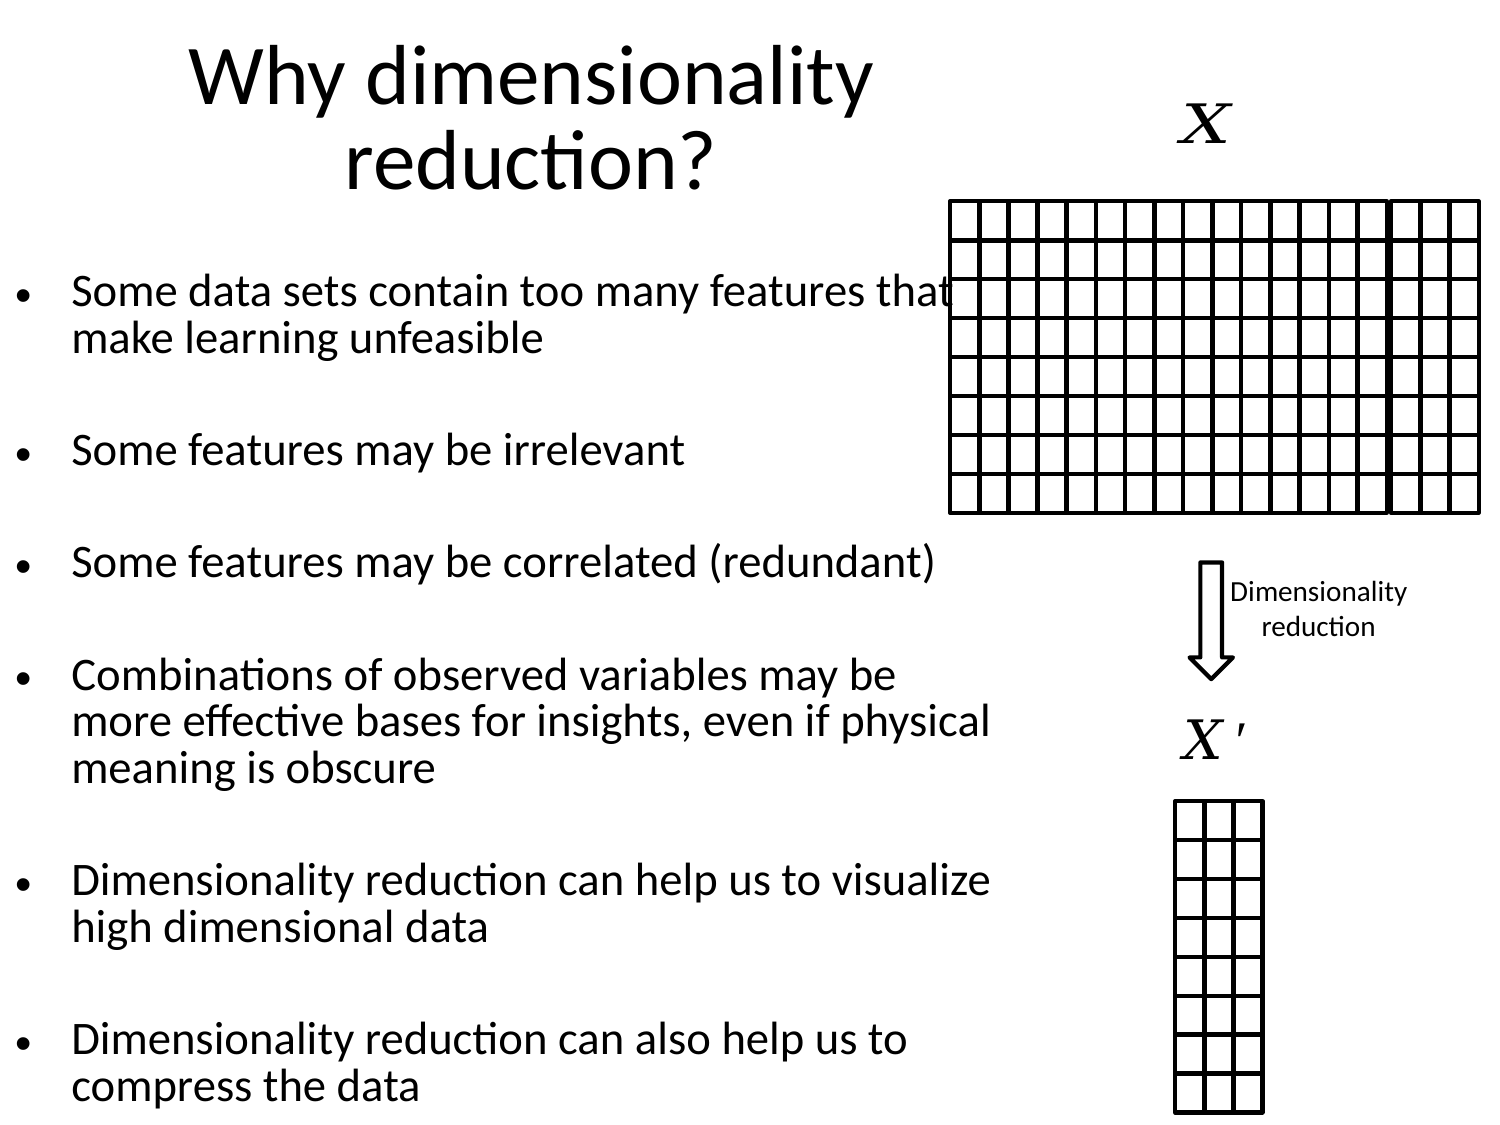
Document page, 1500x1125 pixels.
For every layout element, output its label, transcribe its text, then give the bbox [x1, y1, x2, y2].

text_box [1211, 396, 1241, 436]
title Why dimensionality reduction? [24, 32, 1038, 220]
text_box [950, 318, 979, 357]
text_box [979, 396, 1007, 436]
text_box [1211, 318, 1241, 357]
text_box [1449, 280, 1479, 318]
text_box [1204, 880, 1232, 917]
list Some data sets contain too many features that make learning unfeasible Some features may be irrelevant Some features may be correlated (redundant) Combinations of observed variables may be more effective bases for insights, even if physical meaning is obscure Dimensionality reduction can help us to visualize high dimensional data Dimensionality reduction can also help us to compress the data [0, 264, 1009, 1125]
text_box [1328, 436, 1357, 473]
text_box [1390, 357, 1420, 396]
text_box [1096, 318, 1125, 357]
text_box [1211, 357, 1241, 396]
text_box [1125, 201, 1153, 240]
text_box [1066, 318, 1096, 357]
text_box [1449, 318, 1479, 357]
text_box [1204, 1035, 1232, 1073]
text_box [1232, 957, 1263, 995]
text_box [1096, 280, 1125, 318]
text_box [1007, 436, 1037, 473]
text_box [1449, 436, 1479, 473]
text_box [1211, 473, 1241, 513]
text_box [1241, 201, 1270, 240]
text_box [1066, 436, 1096, 473]
text_box [1007, 357, 1037, 396]
text_box [1096, 357, 1125, 396]
text_box [1328, 240, 1357, 280]
text_box [1153, 280, 1183, 318]
text_box [1204, 801, 1232, 840]
text_box [1007, 201, 1037, 240]
text_box [1357, 357, 1387, 396]
text_box [1357, 318, 1387, 357]
text_box [950, 396, 979, 436]
text_box [1007, 280, 1037, 318]
text_box [1328, 396, 1357, 436]
text_box [1299, 240, 1328, 280]
text_box [1232, 917, 1263, 957]
text_box [1449, 396, 1479, 436]
text_box [1066, 201, 1096, 240]
text_box [1153, 201, 1183, 240]
text_box [1183, 318, 1211, 357]
text_box [1066, 357, 1096, 396]
text_box [1211, 201, 1241, 240]
text_box [1066, 280, 1096, 318]
text_box [1037, 396, 1066, 436]
text_box [1183, 436, 1211, 473]
text_box [950, 473, 979, 513]
text_box [1096, 473, 1125, 513]
text_box [1390, 318, 1420, 357]
text_box [1328, 280, 1357, 318]
text_box [1328, 201, 1357, 240]
text_box [1037, 357, 1066, 396]
text_box [1204, 995, 1232, 1035]
text_box [1299, 280, 1328, 318]
text_box [950, 201, 979, 240]
text_box [1420, 318, 1449, 357]
text_box [1175, 1035, 1204, 1073]
text_box [1096, 436, 1125, 473]
text_box [950, 240, 979, 280]
text_box [1153, 473, 1183, 513]
text_box [1420, 473, 1449, 513]
text_box [1232, 995, 1263, 1035]
text_box [1270, 240, 1299, 280]
text_box [1037, 201, 1066, 240]
text_box [1183, 201, 1211, 240]
text_box [1125, 473, 1153, 513]
text_box [1420, 396, 1449, 436]
text_box [1270, 280, 1299, 318]
text_box [1096, 396, 1125, 436]
text_box [1420, 240, 1449, 280]
text_box [1270, 396, 1299, 436]
text_box [1232, 801, 1263, 840]
text_box [1007, 473, 1037, 513]
text_box [1153, 318, 1183, 357]
text_box [1390, 473, 1420, 513]
text_box [1125, 357, 1153, 396]
text_box [1270, 201, 1299, 240]
text_box [1037, 318, 1066, 357]
text_box [1187, 560, 1235, 682]
text_box [979, 201, 1007, 240]
text_box [1096, 201, 1125, 240]
text_box [1420, 201, 1449, 240]
text_box [1241, 473, 1270, 513]
text_box [1232, 840, 1263, 880]
text_box [1232, 880, 1263, 917]
text_box [1390, 396, 1420, 436]
text_box [1241, 240, 1270, 280]
text_box [1037, 436, 1066, 473]
text_box [1183, 280, 1211, 318]
text_box [1066, 473, 1096, 513]
text_box [1299, 436, 1328, 473]
text_box [1299, 318, 1328, 357]
text_box [1211, 280, 1241, 318]
text_box [1241, 396, 1270, 436]
text_box [1357, 201, 1387, 240]
text_box [1241, 357, 1270, 396]
text_box [1183, 473, 1211, 513]
text_box [1299, 396, 1328, 436]
text_box [1066, 240, 1096, 280]
text_box [1204, 1073, 1232, 1113]
text_box [1125, 318, 1153, 357]
text_box [1232, 1073, 1263, 1113]
text_box [1096, 240, 1125, 280]
text_box [1420, 357, 1449, 396]
text_box [1270, 436, 1299, 473]
text_box [1299, 473, 1328, 513]
text_box [1183, 240, 1211, 280]
text_box [1175, 840, 1204, 880]
text_box [1449, 240, 1479, 280]
text_box [1270, 357, 1299, 396]
text_box [1007, 396, 1037, 436]
text_box [1125, 396, 1153, 436]
text_box [1357, 396, 1387, 436]
text_box [1241, 318, 1270, 357]
text_box [1328, 473, 1357, 513]
text_box [1007, 240, 1037, 280]
text_box [1175, 957, 1204, 995]
text_box [1125, 240, 1153, 280]
text_box [1175, 1073, 1204, 1113]
text_box [1037, 280, 1066, 318]
text_box [950, 357, 979, 396]
text_box [1299, 357, 1328, 396]
text_box [1357, 240, 1387, 280]
text_box [1449, 357, 1479, 396]
text_box [1175, 880, 1204, 917]
text_box [1390, 240, 1420, 280]
text_box [1204, 917, 1232, 957]
text_box [1037, 473, 1066, 513]
text_box [1153, 357, 1183, 396]
text_box [1037, 240, 1066, 280]
text_box [1328, 318, 1357, 357]
text_box [1125, 280, 1153, 318]
text_box [979, 240, 1007, 280]
text_box [950, 280, 979, 318]
text_box [1204, 957, 1232, 995]
text_box [1211, 436, 1241, 473]
text_box [979, 280, 1007, 318]
text_box [1449, 473, 1479, 513]
text_box [1183, 396, 1211, 436]
text_box [1299, 201, 1328, 240]
text_box [1357, 473, 1387, 513]
text_box [1125, 436, 1153, 473]
text_box [1390, 436, 1420, 473]
text_box [1153, 396, 1183, 436]
text_box [1390, 201, 1420, 240]
text_box [1328, 357, 1357, 396]
text_box [979, 318, 1007, 357]
text_box [1211, 240, 1241, 280]
text_box [979, 357, 1007, 396]
text_box [1270, 318, 1299, 357]
text_box [979, 473, 1007, 513]
text_box [1204, 840, 1232, 880]
text_box [1357, 280, 1387, 318]
text_box [1153, 436, 1183, 473]
text_box [1449, 201, 1479, 240]
text_box [1241, 436, 1270, 473]
text_box [1066, 396, 1096, 436]
text_box [1175, 801, 1204, 840]
text_box [979, 436, 1007, 473]
text_box [1270, 473, 1299, 513]
text_box Dimensionality reduction [1212, 564, 1425, 650]
text_box [1153, 240, 1183, 280]
text_box [1175, 995, 1204, 1035]
text_box [1420, 436, 1449, 473]
text_box [1183, 357, 1211, 396]
text_box [1357, 436, 1387, 473]
text_box [1420, 280, 1449, 318]
text_box [1390, 280, 1420, 318]
text_box [1007, 318, 1037, 357]
text_box [1232, 1035, 1263, 1073]
text_box [1241, 280, 1270, 318]
text_box [950, 436, 979, 473]
text_box [1175, 917, 1204, 957]
